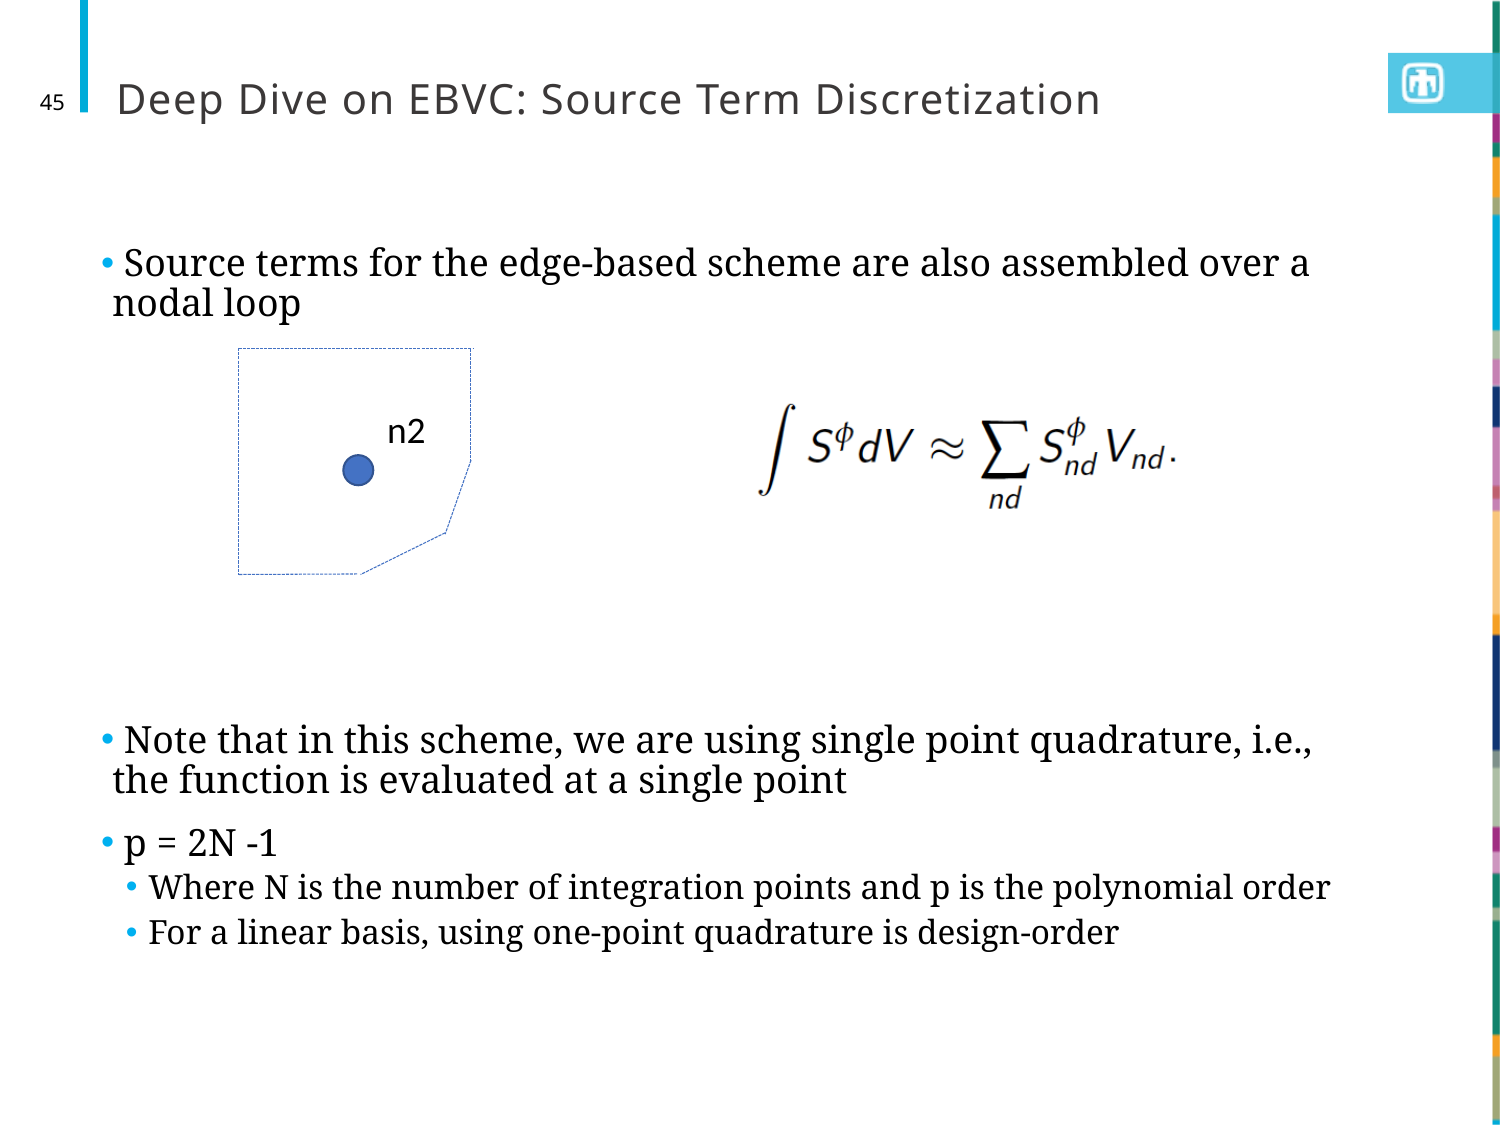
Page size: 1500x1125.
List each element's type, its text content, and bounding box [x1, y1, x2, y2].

picture [1401, 62, 1445, 104]
slide_number 45 [7, 73, 80, 133]
title Deep Dive on EBVC: Source Term Discretization [101, 36, 1339, 131]
picture [1493, 1, 1500, 215]
picture [1493, 330, 1499, 1120]
list Source terms for the edge-based scheme are also assembled over a nodal loop Note that in this scheme, we are using single point quadrature, i.e., the function is evaluated at a single point p = 2N -1 Where N is the number of integration points and p is the polynomial order For a linear basis, using one-point quadrature is design-order [101, 236, 1339, 1060]
picture [721, 363, 1265, 560]
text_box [238, 347, 474, 576]
